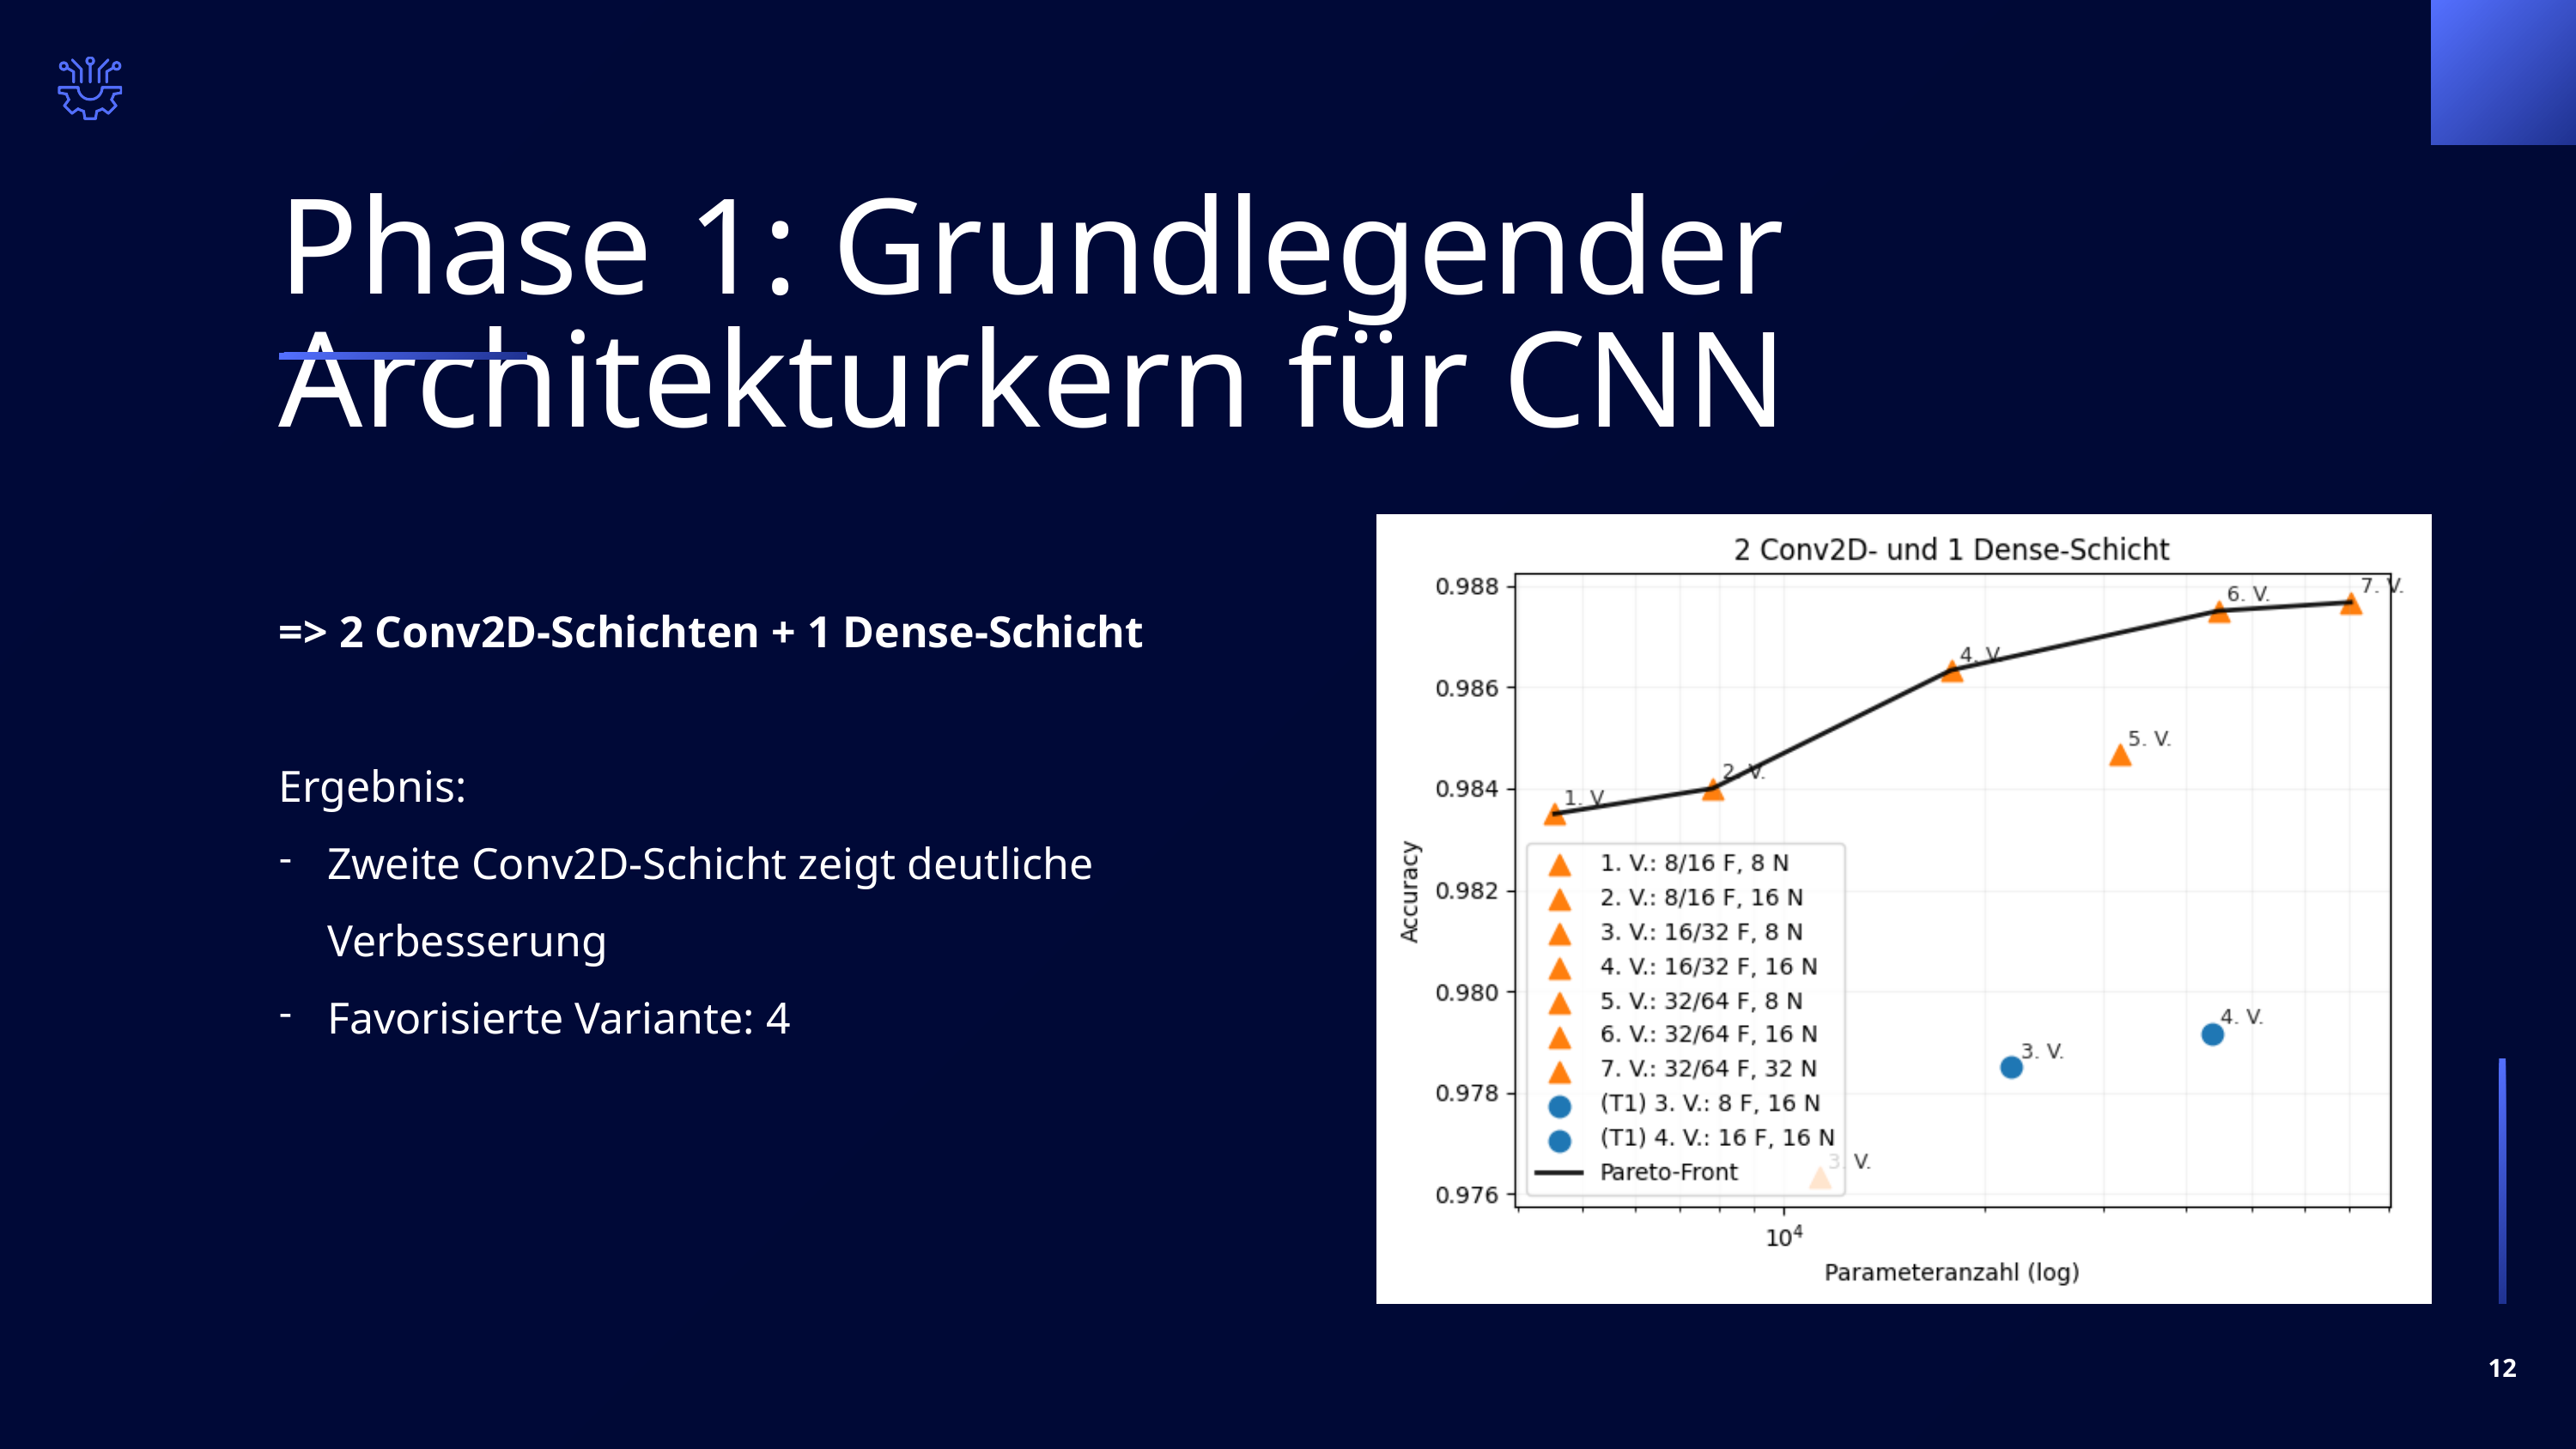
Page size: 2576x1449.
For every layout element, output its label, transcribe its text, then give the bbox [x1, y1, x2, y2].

text_box => 2 Conv2D-Schichten + 1 Dense-Schicht Ergebnis: Zweite Conv2D-Schicht zeigt deutliche Verbesserung Favorisierte Variante: 4 [278, 579, 1364, 1120]
text_box 12 [2464, 1347, 2542, 1383]
text_box Phase 1: Grundlegender Architekturkern für CNN [278, 186, 2493, 454]
picture [1376, 514, 2432, 1304]
text_box [58, 57, 123, 120]
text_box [2430, 0, 2576, 145]
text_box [2499, 1058, 2506, 1304]
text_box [278, 352, 527, 360]
